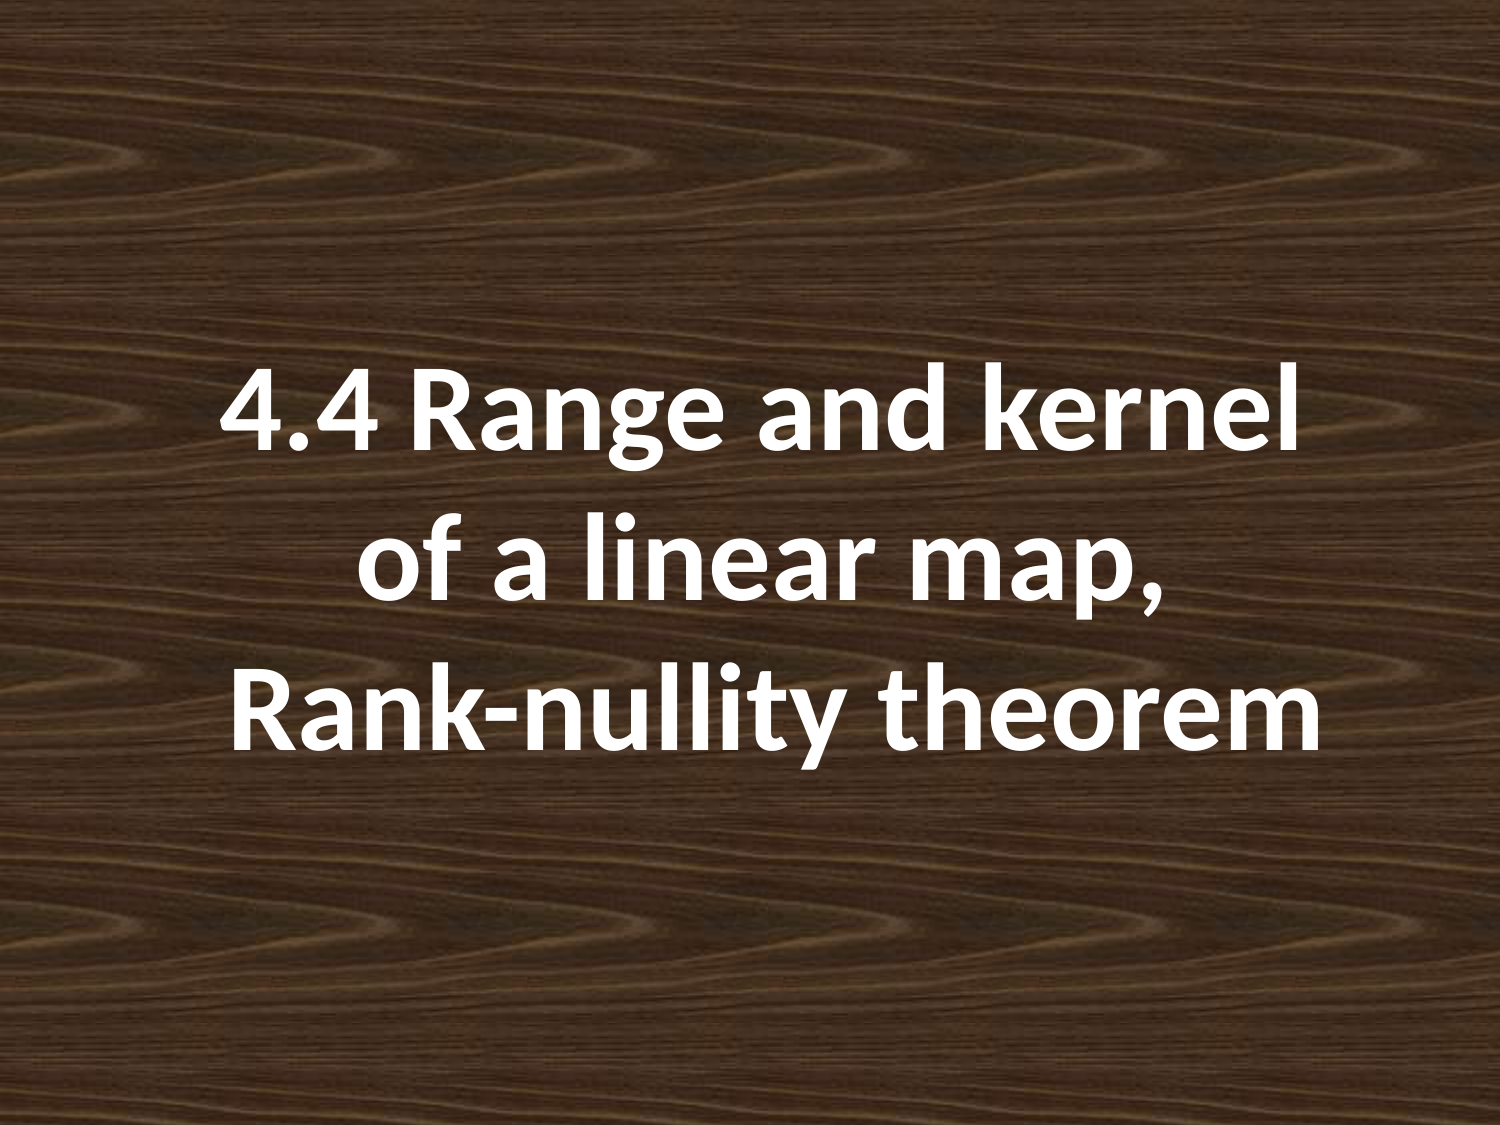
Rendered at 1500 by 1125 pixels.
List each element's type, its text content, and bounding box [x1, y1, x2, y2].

text_box 4.4 Range and kernel of a linear map, Rank-nullity theorem [150, 317, 1375, 783]
picture [0, 0, 1500, 1125]
